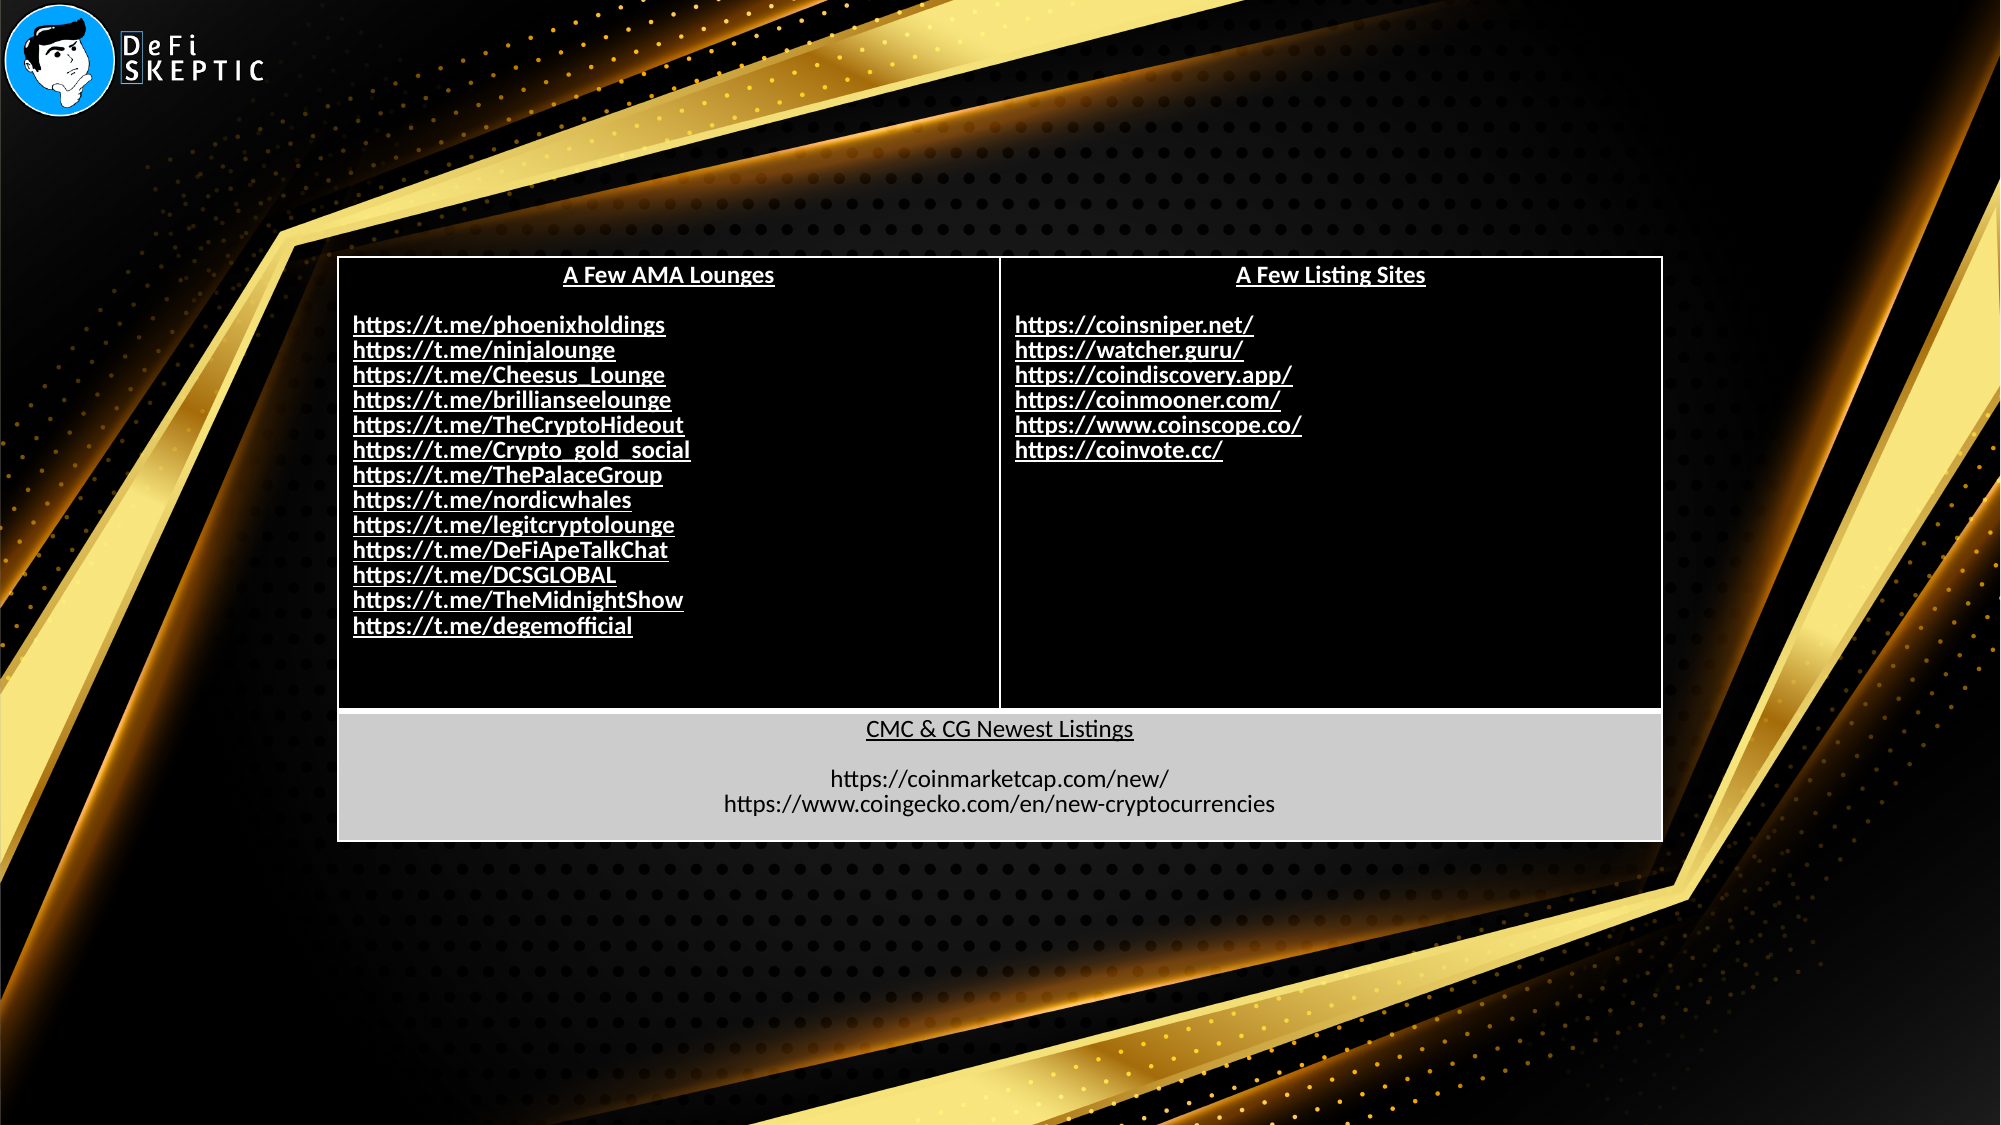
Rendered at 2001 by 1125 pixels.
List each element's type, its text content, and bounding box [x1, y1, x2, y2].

table_cell CMC & CG Newest Listings https://coinmarketcap.com/new/ https://www.coingecko.com/en/new-cryptocurrencies [339, 714, 1661, 840]
picture [0, 0, 2001, 1125]
table_header A Few Listing Sites https://coinsniper.net/ https://watcher.guru/ https://coindiscovery.app/ https://coinmooner.com/ https://www.coinscope.co/ https://coinvote.cc/ [1001, 258, 1661, 708]
table_header A Few AMA Lounges https://t.me/phoenixholdings https://t.me/ninjalounge https://t.me/Cheesus_Lounge https://t.me/brillianseelounge https://t.me/TheCryptoHideout https://t.me/Crypto_gold_social https://t.me/ThePalaceGroup https://t.me/nordicwhales https://t.me/legitcryptolounge https://t.me/DeFiApeTalkChat https://t.me/DCSGLOBAL https://t.me/TheMidnightShow https://t.me/degemofficial [339, 258, 999, 708]
